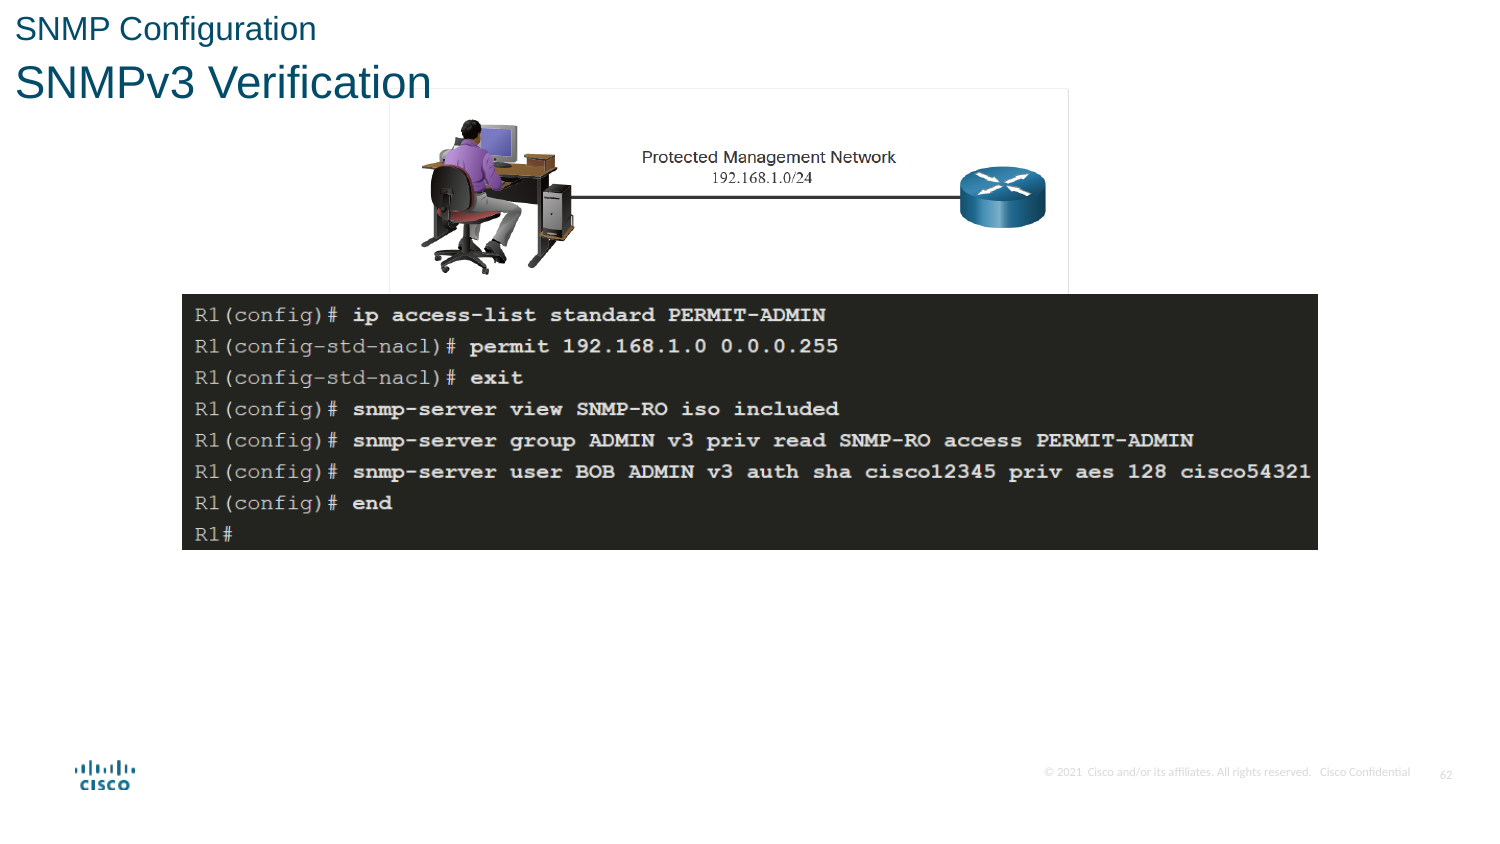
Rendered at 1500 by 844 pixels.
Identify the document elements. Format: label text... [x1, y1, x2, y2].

list SNMPv3 Verification [0, 45, 1500, 195]
list SNMP Configuration [0, 0, 1500, 45]
picture [75, 759, 135, 790]
slide_number <number> [1425, 759, 1500, 797]
picture [388, 77, 400, 95]
picture [182, 77, 1318, 550]
